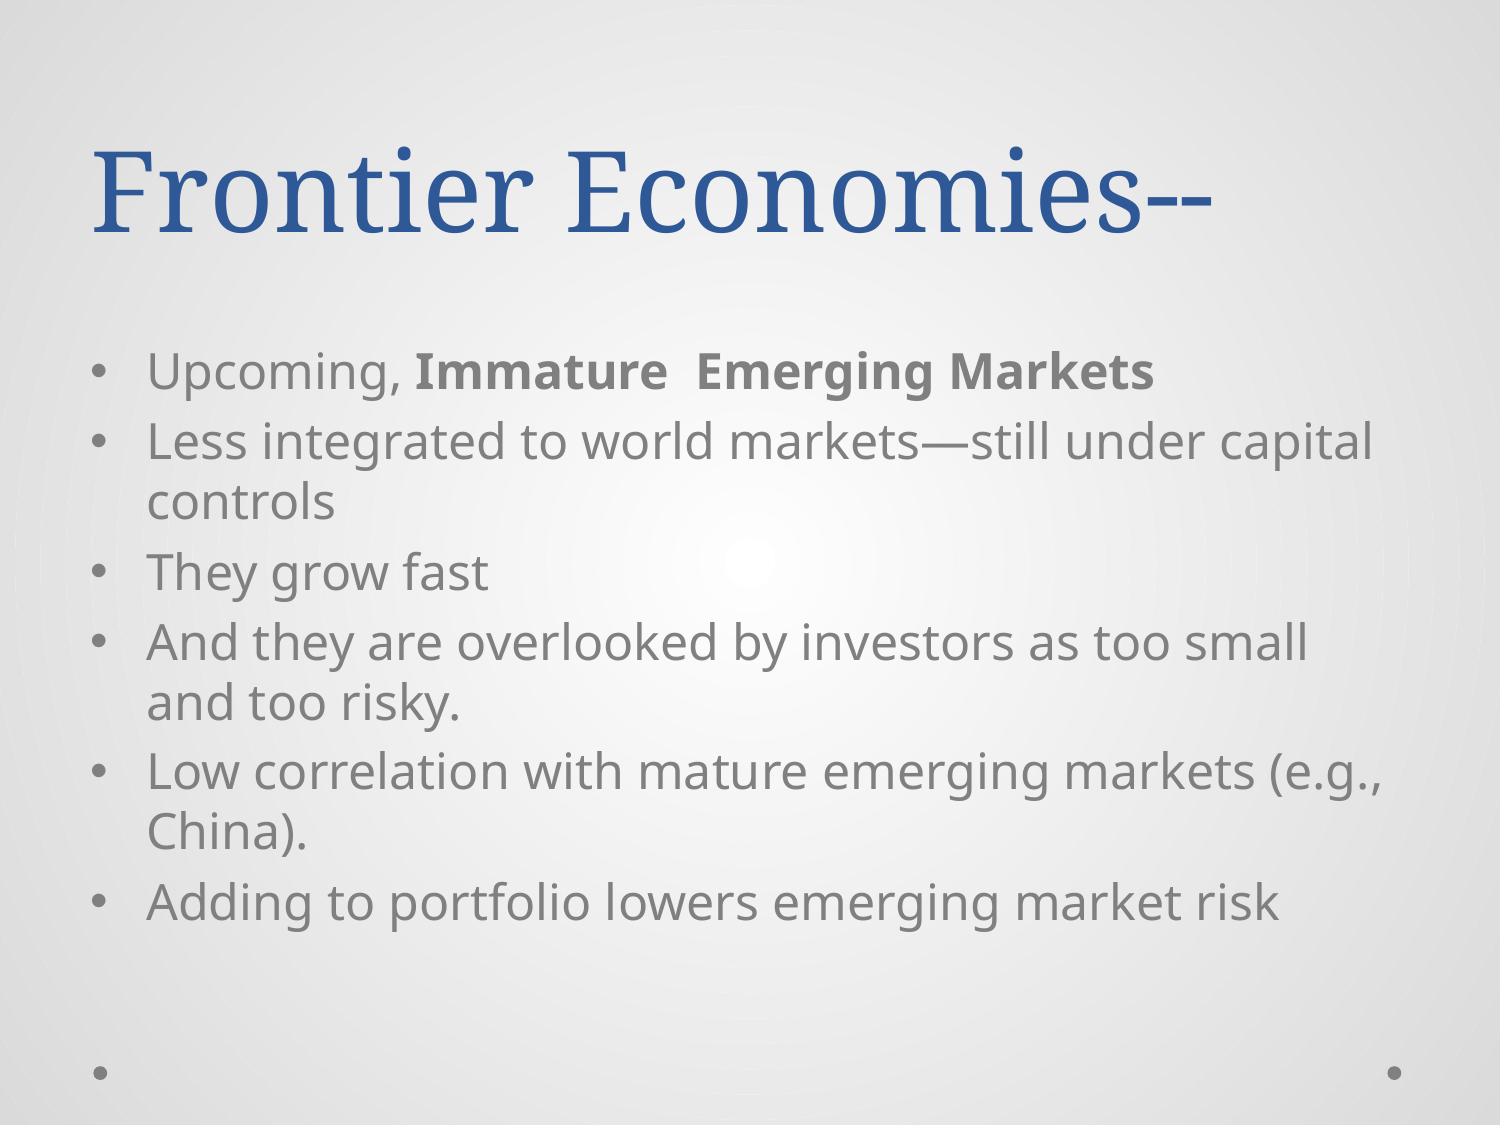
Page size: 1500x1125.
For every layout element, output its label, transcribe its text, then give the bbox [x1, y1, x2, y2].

title Frontier Economies-- [75, 0, 1425, 262]
list Upcoming, Immature Emerging Markets Less integrated to world markets—still under capital controls They grow fast And they are overlooked by investors as too small and too risky. Low correlation with mature emerging markets (e.g., China). Adding to portfolio lowers emerging market risk [75, 262, 1425, 1005]
